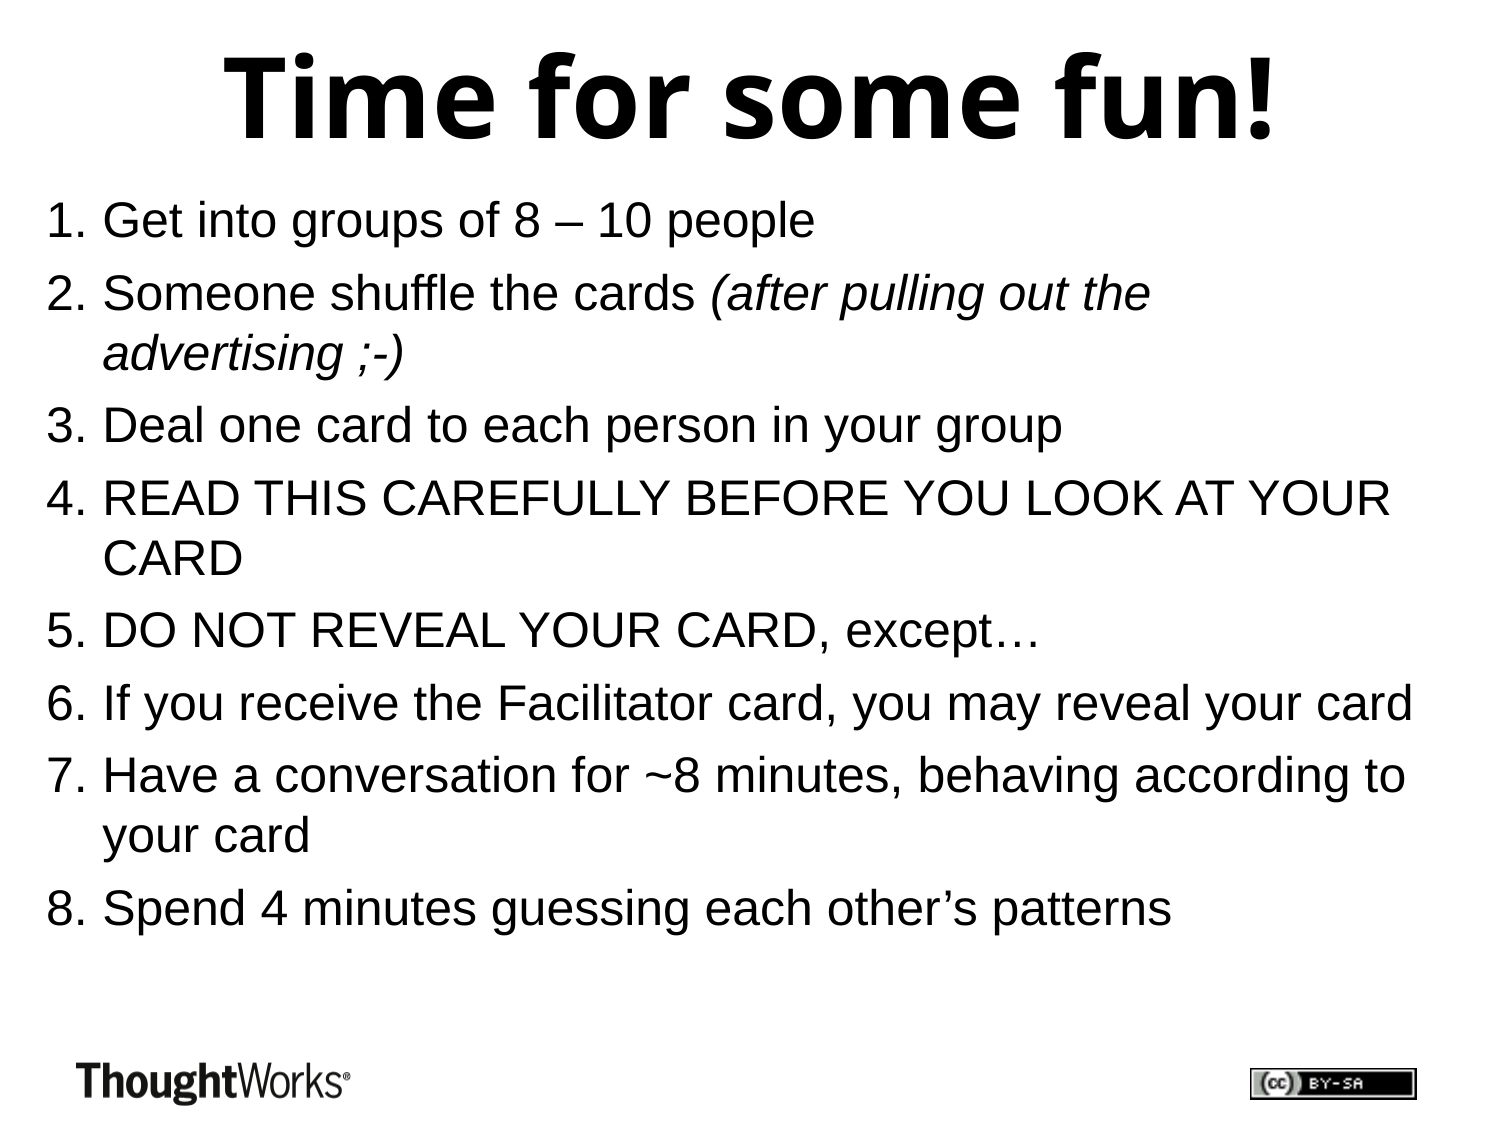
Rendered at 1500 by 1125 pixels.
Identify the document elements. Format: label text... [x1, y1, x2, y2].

text_box Get into groups of 8 – 10 people Someone shuffle the cards (after pulling out the advertising ;-) Deal one card to each person in your group READ THIS CAREFULLY BEFORE YOU LOOK AT YOUR CARD DO NOT REVEAL YOUR CARD, except… If you receive the Facilitator card, you may reveal your card Have a conversation for ~8 minutes, behaving according to your card Spend 4 minutes guessing each other’s patterns [31, 180, 1469, 943]
picture [1250, 1068, 1417, 1100]
list Time for some fun! [74, 12, 1426, 176]
picture [75, 1062, 351, 1106]
